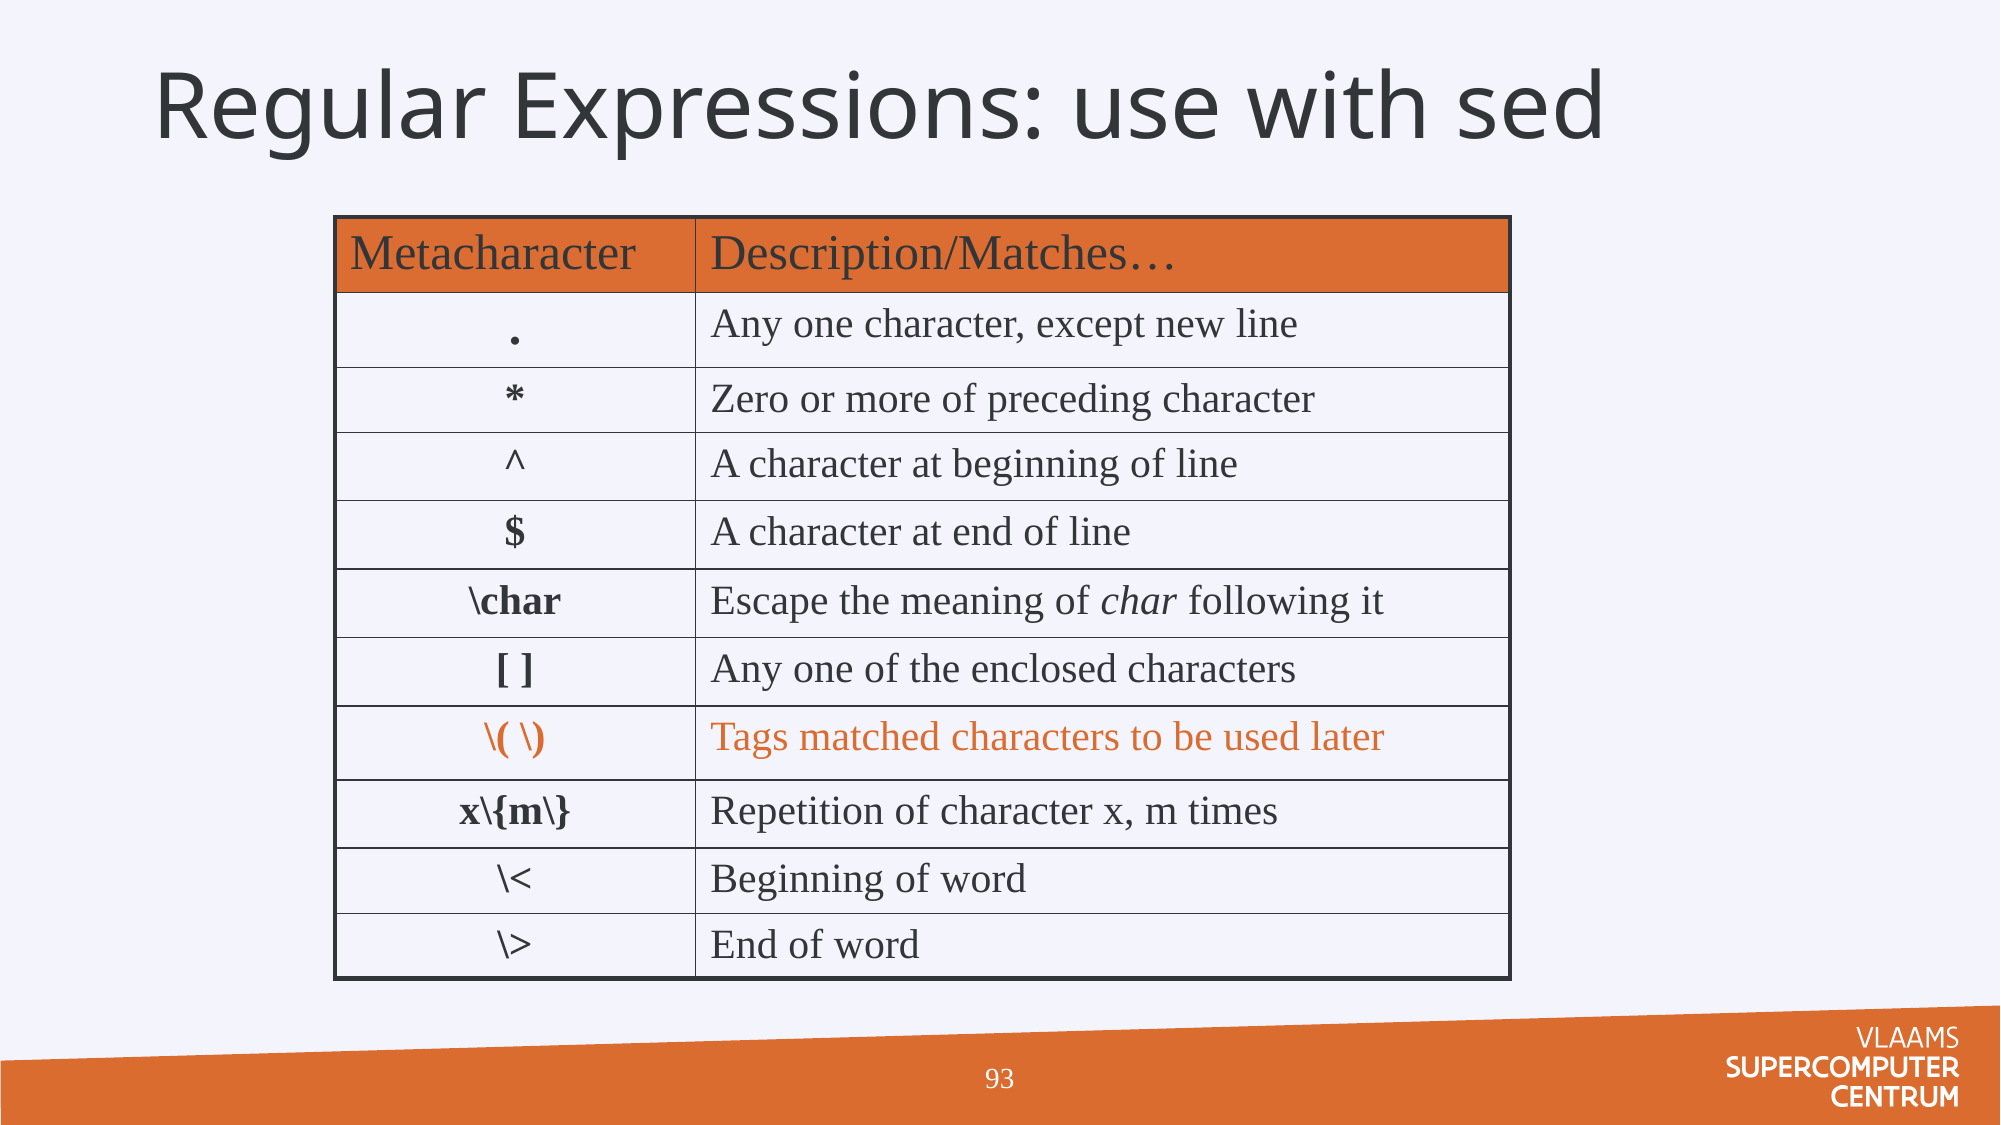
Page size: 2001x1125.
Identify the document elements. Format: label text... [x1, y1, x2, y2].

table_cell \char [337, 570, 695, 637]
picture [1725, 1021, 1960, 1117]
table_header Metacharacter [337, 219, 695, 292]
table_cell Tags matched characters to be used later [696, 707, 1508, 779]
table_cell Beginning of word [696, 849, 1508, 913]
table_cell ^ [337, 433, 695, 500]
table_cell Any one of the enclosed characters [696, 638, 1508, 705]
table_cell A character at beginning of line [696, 433, 1508, 500]
table_cell A character at end of line [696, 501, 1508, 568]
table_cell End of word [696, 914, 1508, 976]
table_cell \> [337, 914, 695, 976]
table_cell [ ] [337, 638, 695, 705]
table_cell Escape the meaning of char following it [696, 570, 1508, 637]
table_cell Any one character, except new line [696, 293, 1508, 367]
table_cell $ [337, 501, 695, 568]
slide_number 93 [958, 1047, 1042, 1108]
table_cell . [337, 293, 695, 367]
table_cell Repetition of character x, m times [696, 781, 1508, 847]
table_header Description/Matches… [696, 219, 1508, 292]
table_cell \< [337, 849, 695, 913]
table_cell x\{m\} [337, 781, 695, 847]
table_cell \( \) [337, 707, 695, 779]
table_cell * [337, 368, 695, 432]
table_cell Zero or more of preceding character [696, 368, 1508, 432]
title Regular Expressions: use with sed [137, 0, 1863, 218]
